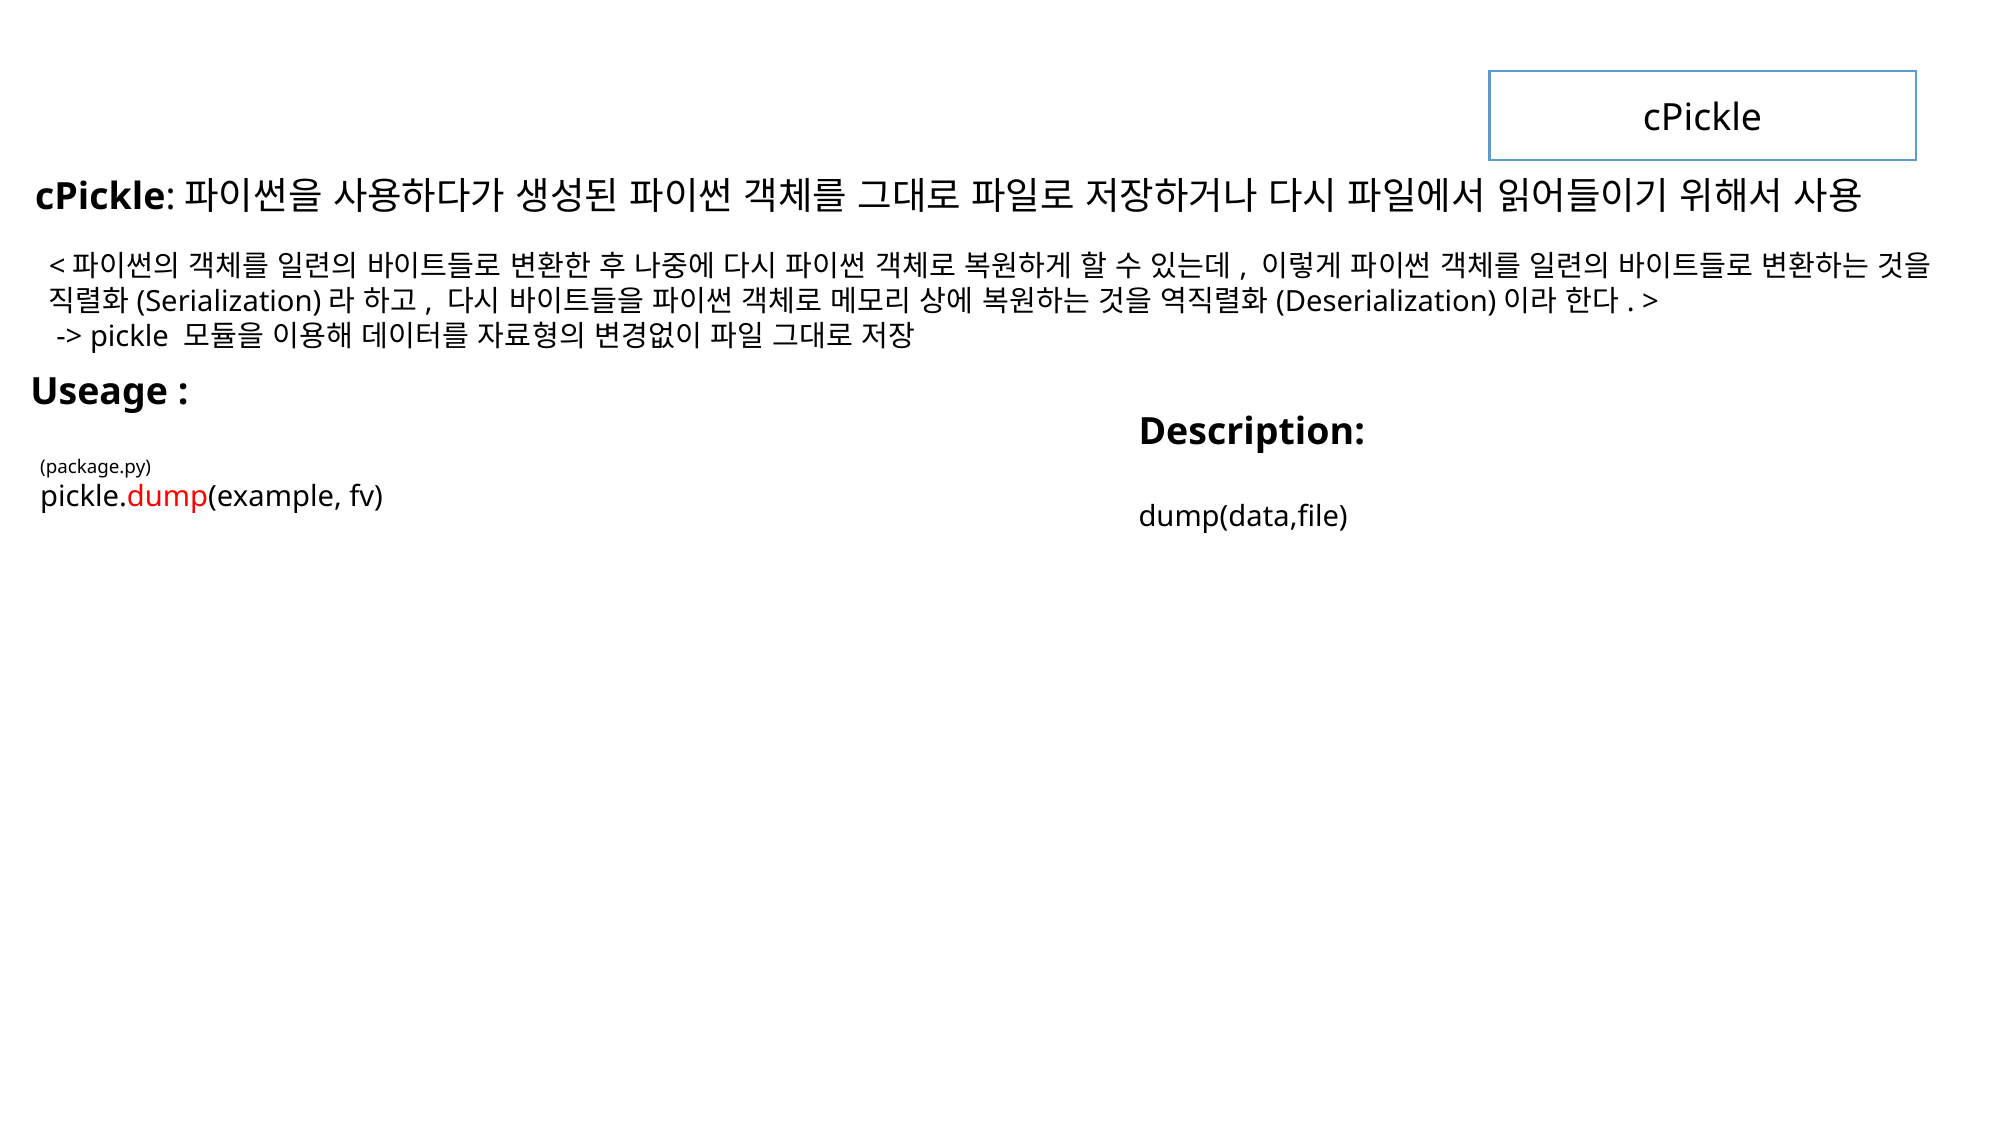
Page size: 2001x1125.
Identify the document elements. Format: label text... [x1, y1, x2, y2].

text_box Useage : [30, 366, 199, 412]
text_box <파이썬의 객체를 일련의 바이트들로 변환한 후 나중에 다시 파이썬 객체로 복원하게 할 수 있는데, 이렇게 파이썬 객체를 일련의 바이트들로 변환하는 것을 직렬화(Serialization)라 하고, 다시 바이트들을 파이썬 객체로 메모리 상에 복원하는 것을 역직렬화(Deserialization)이라 한다. > -> pickle 모듈을 이용해 데이터를 자료형의 변경없이 파일 그대로 저장 [33, 240, 1975, 360]
text_box Description: dump(data,file) [1123, 399, 2000, 540]
text_box cPickle [1488, 70, 1917, 161]
text_box (package.py) pickle.dump(example, fv) [40, 454, 384, 513]
text_box cPickle:파이썬을 사용하다가 생성된 파이썬 객체를 그대로 파일로 저장하거나 다시 파일에서 읽어들이기 위해서 사용 [20, 164, 1987, 225]
